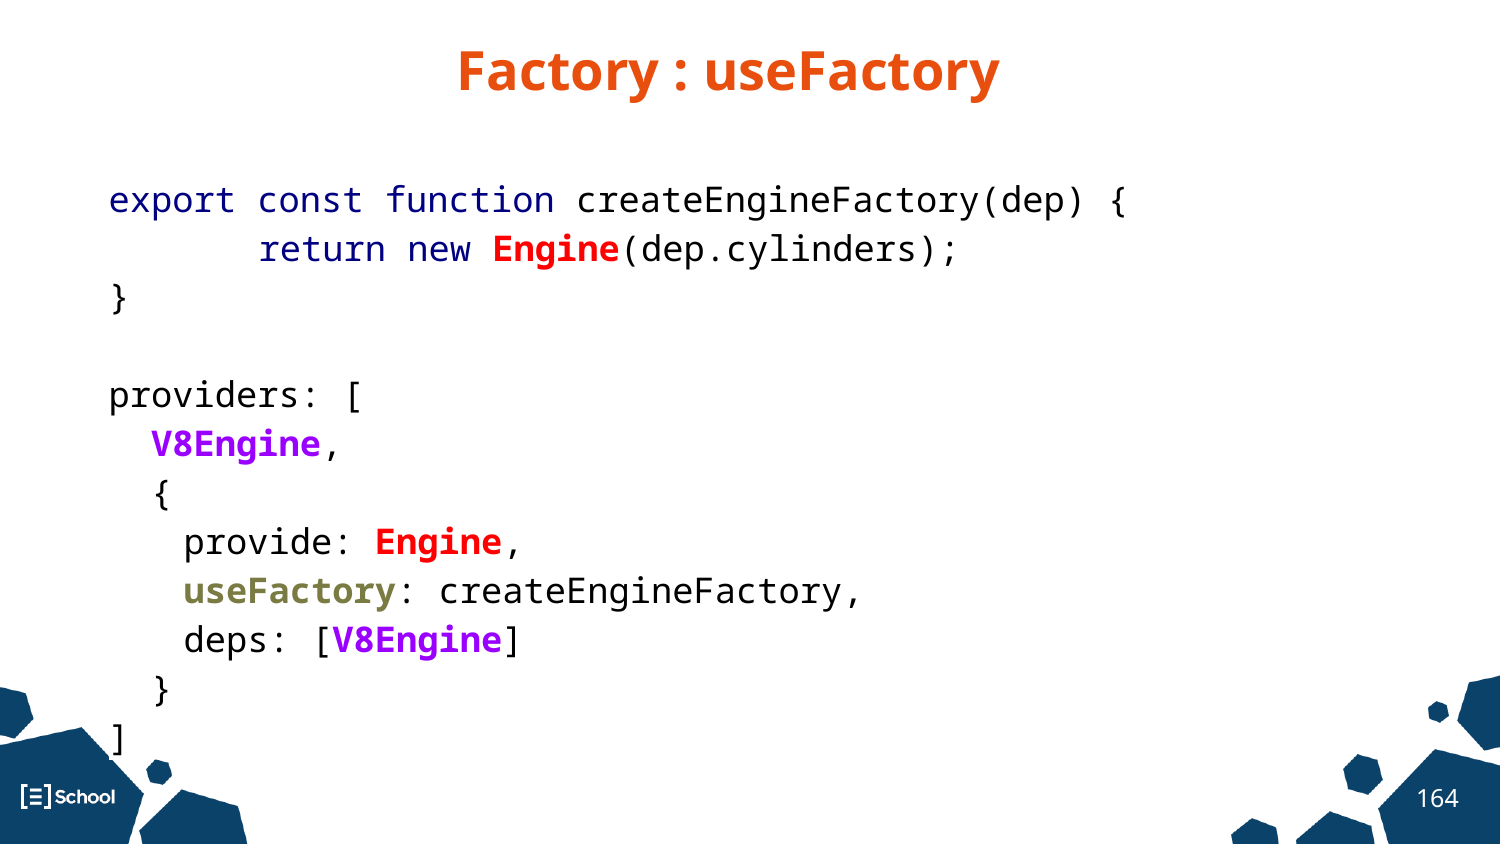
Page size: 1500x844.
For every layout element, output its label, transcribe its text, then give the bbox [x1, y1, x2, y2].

picture [0, 0, 1500, 844]
slide_number ‹#› [1383, 767, 1474, 832]
text_box Factory : useFactory [37, 31, 1420, 106]
text_box export const function createEngineFactory(dep) { return new Engine(dep.cylinders); } providers: [ V8Engine, { provide: Engine, useFactory: createEngineFactory, deps: [V8Engine] } ] [93, 155, 1420, 689]
